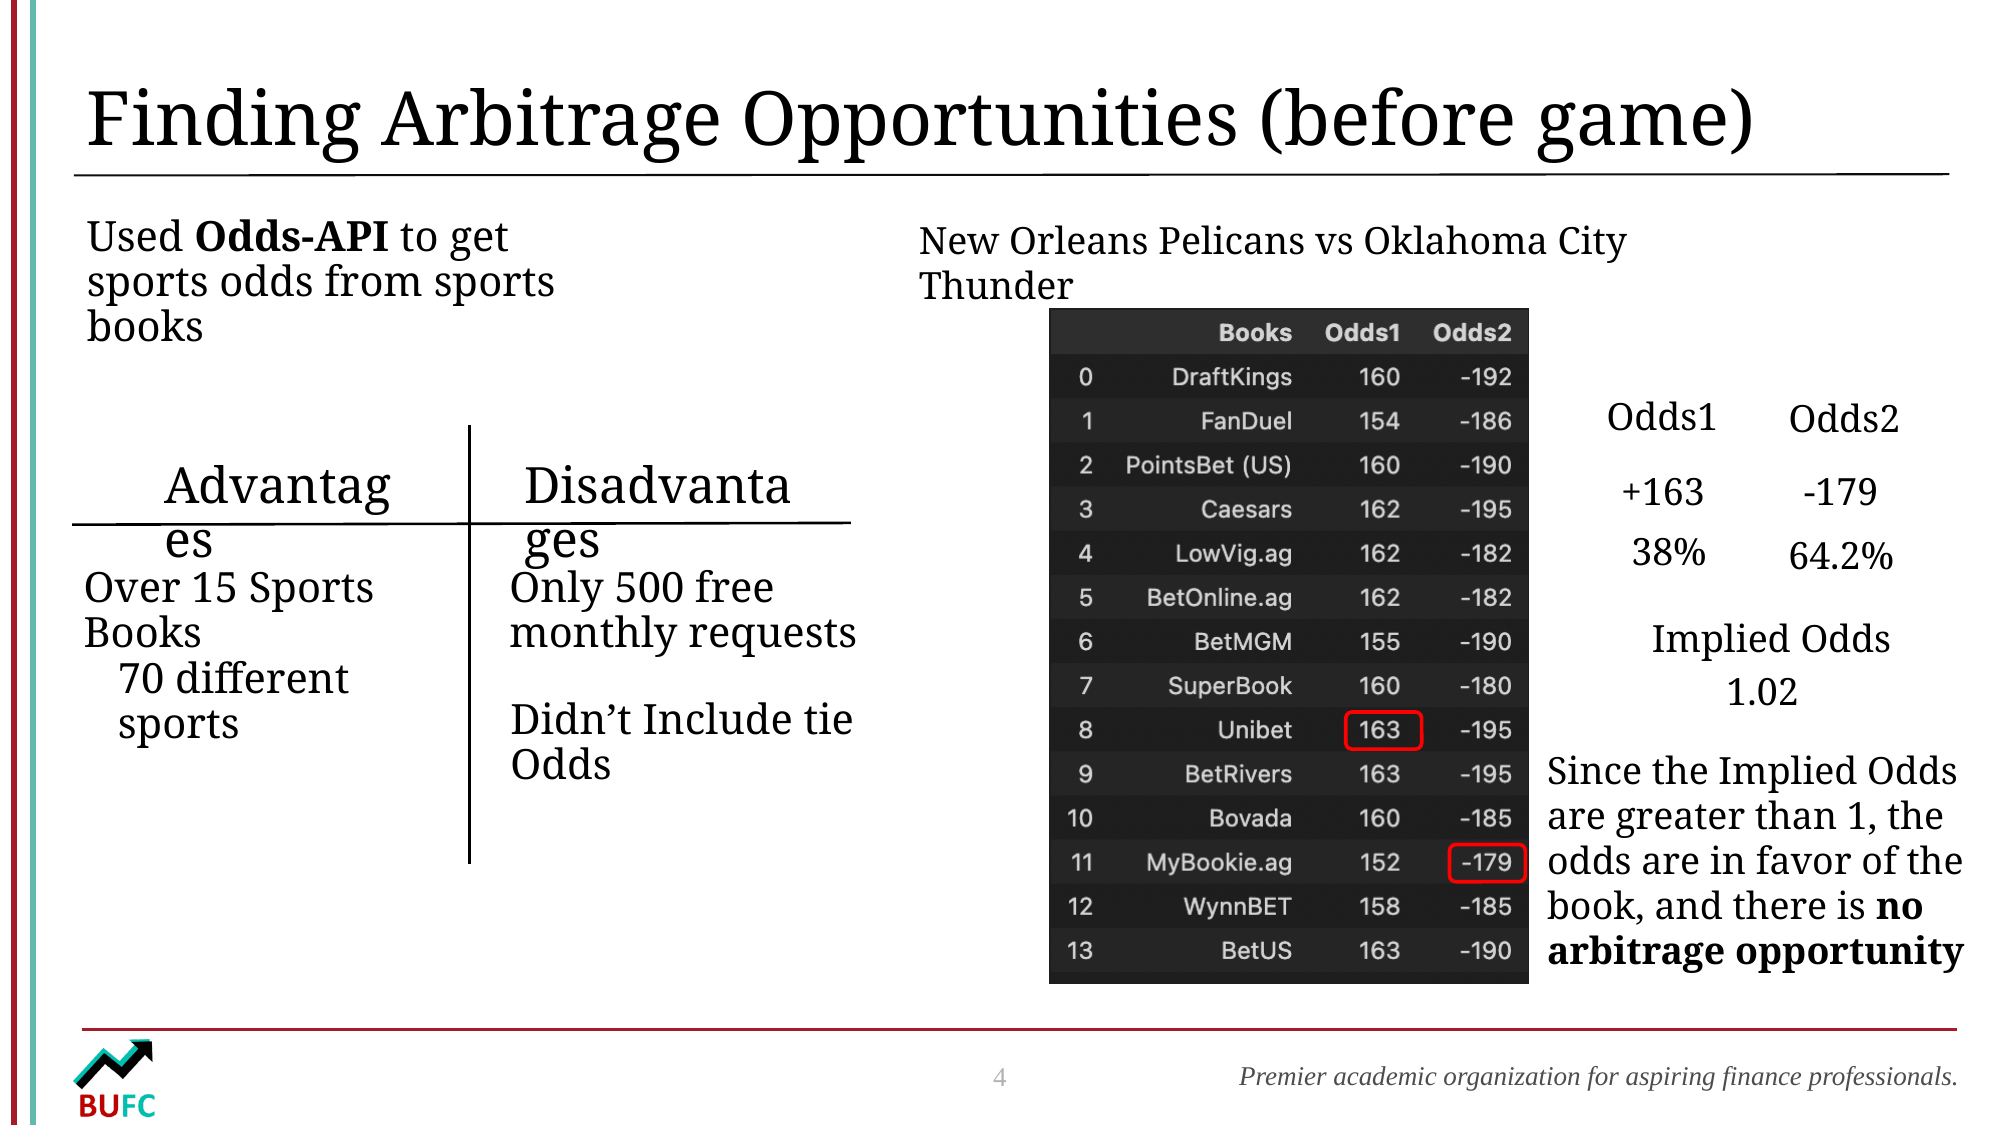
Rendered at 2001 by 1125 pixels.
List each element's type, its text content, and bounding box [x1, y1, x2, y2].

text_box Disadvantages [509, 525, 829, 559]
text_box 38% [1616, 520, 1722, 581]
text_box Since the Implied Odds are greater than 1, the odds are in favor of the book, and there is no arbitrage opportunity [1532, 739, 2000, 980]
text_box +163 [1606, 460, 1720, 521]
picture [71, 1029, 164, 1121]
text_box -179 [1789, 460, 1894, 521]
picture [1049, 308, 1529, 984]
slide_number 4 [915, 1054, 1085, 1097]
text_box Odds1 [1591, 385, 1734, 446]
text_box Disadvantages [509, 453, 829, 522]
text_box 64.2% [1773, 524, 1909, 585]
text_box Implied Odds [1637, 607, 1907, 668]
text_box Advantages [150, 452, 417, 522]
text_box New Orleans Pelicans vs Oklahoma City Thunder [904, 209, 1675, 315]
text_box Odds2 [1773, 387, 1915, 447]
text_box Over 15 Sports Books [68, 559, 469, 664]
text_box Didn’t Include tie Odds [495, 691, 911, 797]
list Used Odds-API to get sports odds from sports books [71, 208, 602, 294]
text_box 70 different sports [103, 650, 436, 755]
text_box Advantages [150, 526, 417, 559]
title Finding Arbitrage Opportunities (before game) [71, 59, 1948, 184]
text_box Only 500 free monthly requests [494, 559, 910, 665]
text_box 1.02 [1711, 668, 1814, 721]
